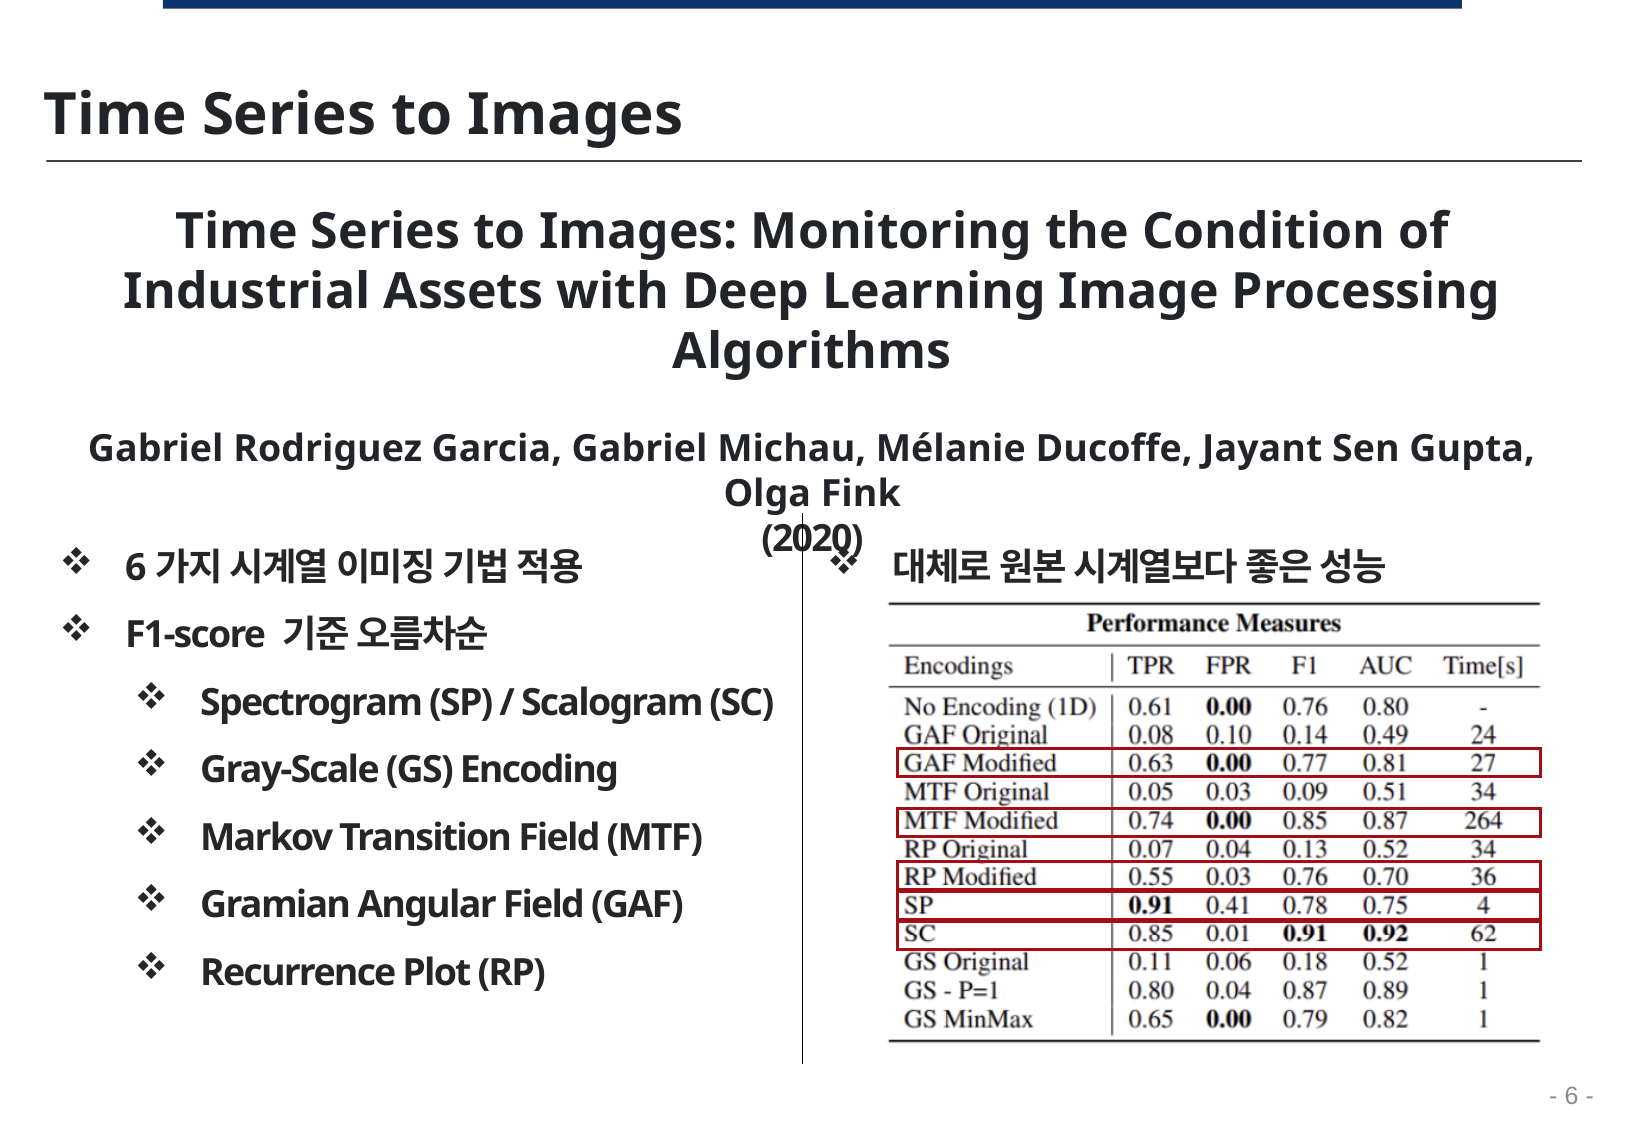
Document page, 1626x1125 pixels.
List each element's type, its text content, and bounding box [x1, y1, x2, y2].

text_box Time Series to Images: Monitoring the Condition of Industrial Assets with Deep Learning Image Processing Algorithms Gabriel Rodriguez Garcia, Gabriel Michau, Mélanie Ducoffe, Jayant Sen Gupta, Olga Fink (2020) [55, 191, 1569, 567]
picture [881, 597, 1544, 1047]
text_box Time Series to Images [28, 68, 1569, 154]
slide_number - 6 - [1243, 1064, 1609, 1125]
text_box 6가지 시계열 이미징 기법 적용 F1-score 기준 오름차순 Spectrogram (SP) / Scalogram (SC) Gray-Scale (GS) Encoding Markov Transition Field (MTF) Gramian Angular Field (GAF) Recurrence Plot (RP) [44, 512, 802, 1001]
text_box 대체로 원본 시계열보다 좋은 성능 [812, 512, 1544, 596]
text_box 6가지 시계열 이미징 기법 적용 F1-score 기준 오름차순 Spectrogram (SP) / Scalogram (SC) Gray-Scale (GS) Encoding Markov Transition Field (MTF) Gramian Angular Field (GAF) Recurrence Plot (RP) [803, 512, 1518, 1001]
